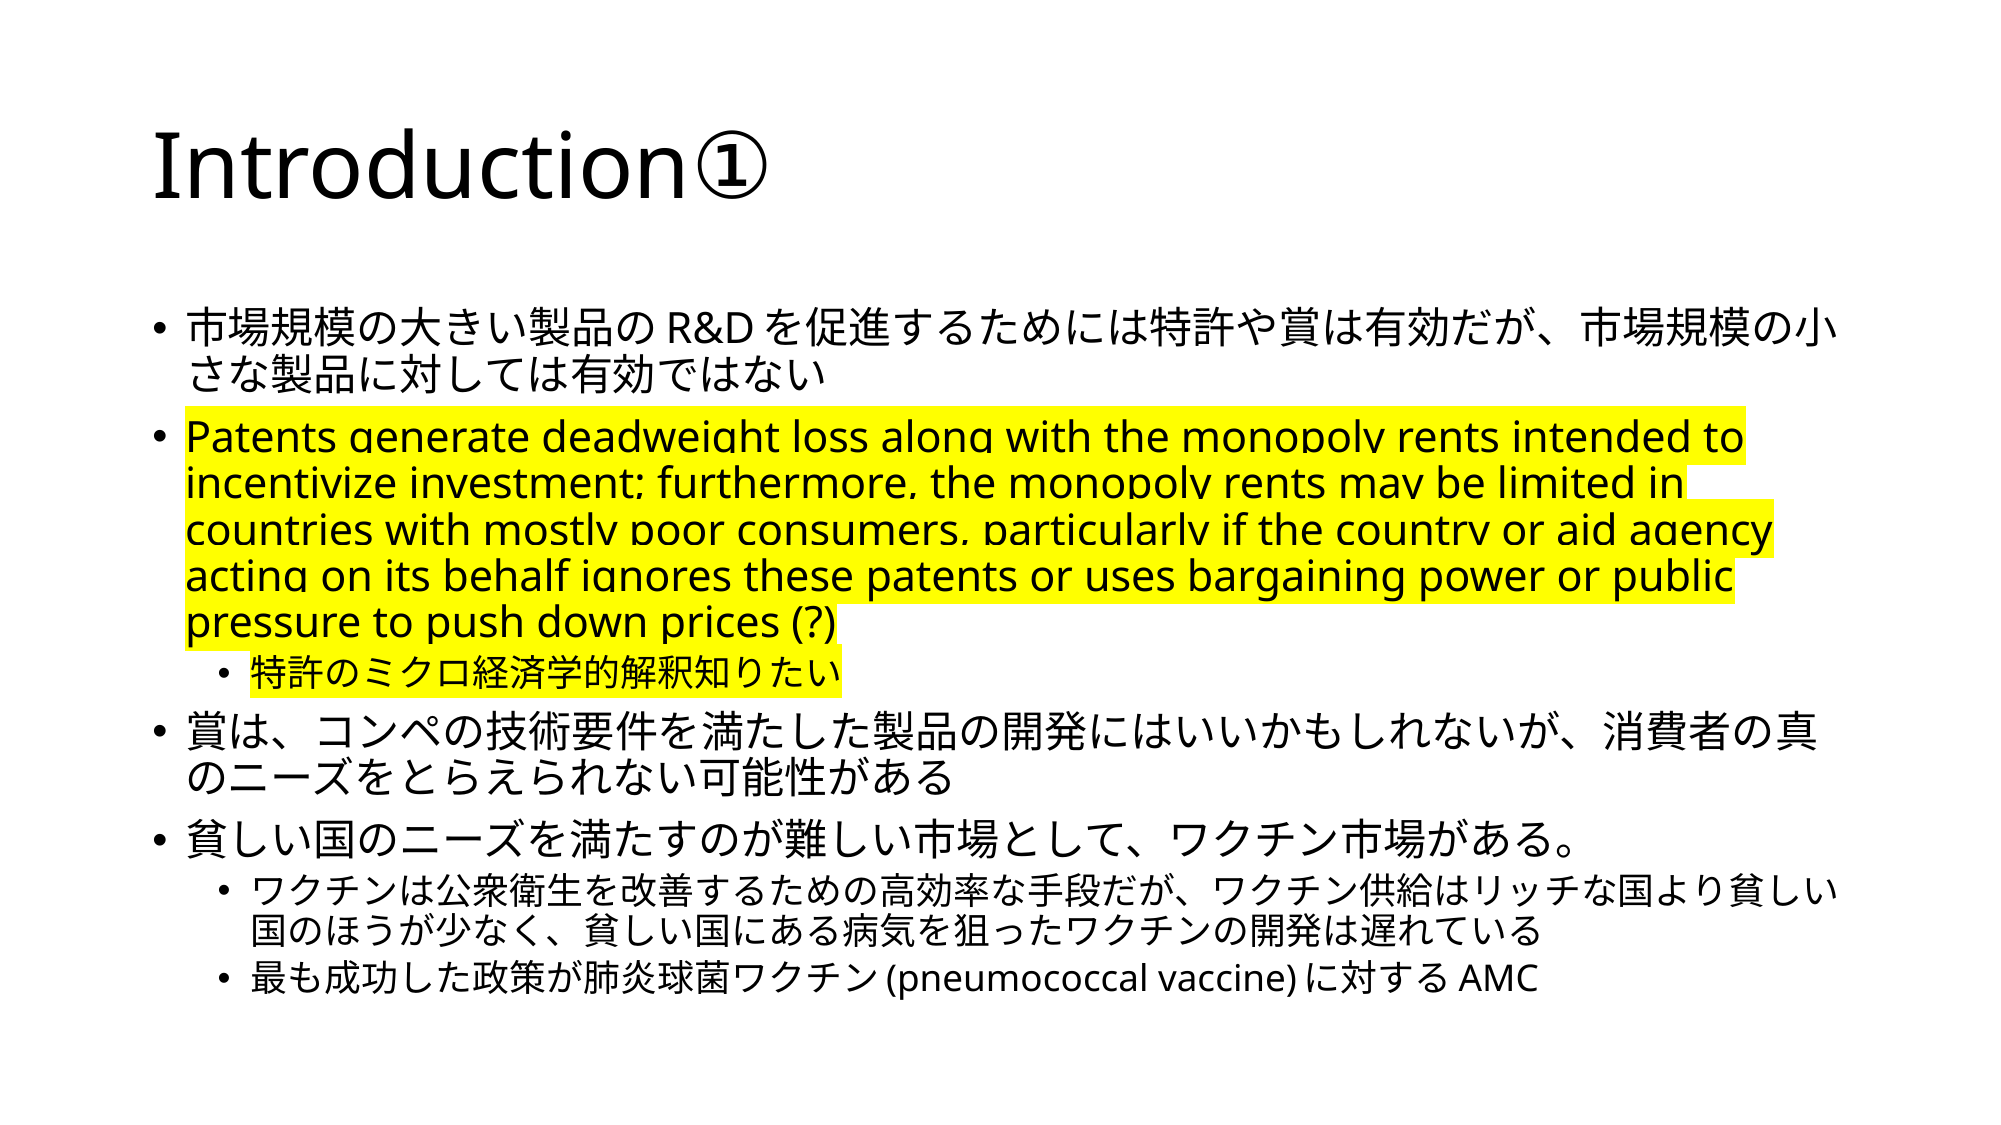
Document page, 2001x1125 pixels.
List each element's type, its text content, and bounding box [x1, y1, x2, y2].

list 市場規模の大きい製品のR&Dを促進するためには特許や賞は有効だが、市場規模の小さな製品に対しては有効ではない Patents generate deadweight loss along with the monopoly rents intended to incentivize investment; furthermore, the monopoly rents may be limited in countries with mostly poor consumers, particularly if the country or aid agency acting on its behalf ignores these patents or uses bargaining power or public pressure to push down prices (?) 特許のミクロ経済学的解釈知りたい 賞は、コンペの技術要件を満たした製品の開発にはいいかもしれないが、消費者の真のニーズをとらえられない可能性がある 貧しい国のニーズを満たすのが難しい市場として、ワクチン市場がある。 ワクチンは公衆衛生を改善するための高効率な手段だが、ワクチン供給はリッチな国より貧しい国のほうが少なく、貧しい国にある病気を狙ったワクチンの開発は遅れている 最も成功した政策が肺炎球菌ワクチン(pneumococcal vaccine)に対するAMC [137, 299, 1863, 1014]
title Introduction① [137, 59, 1863, 278]
